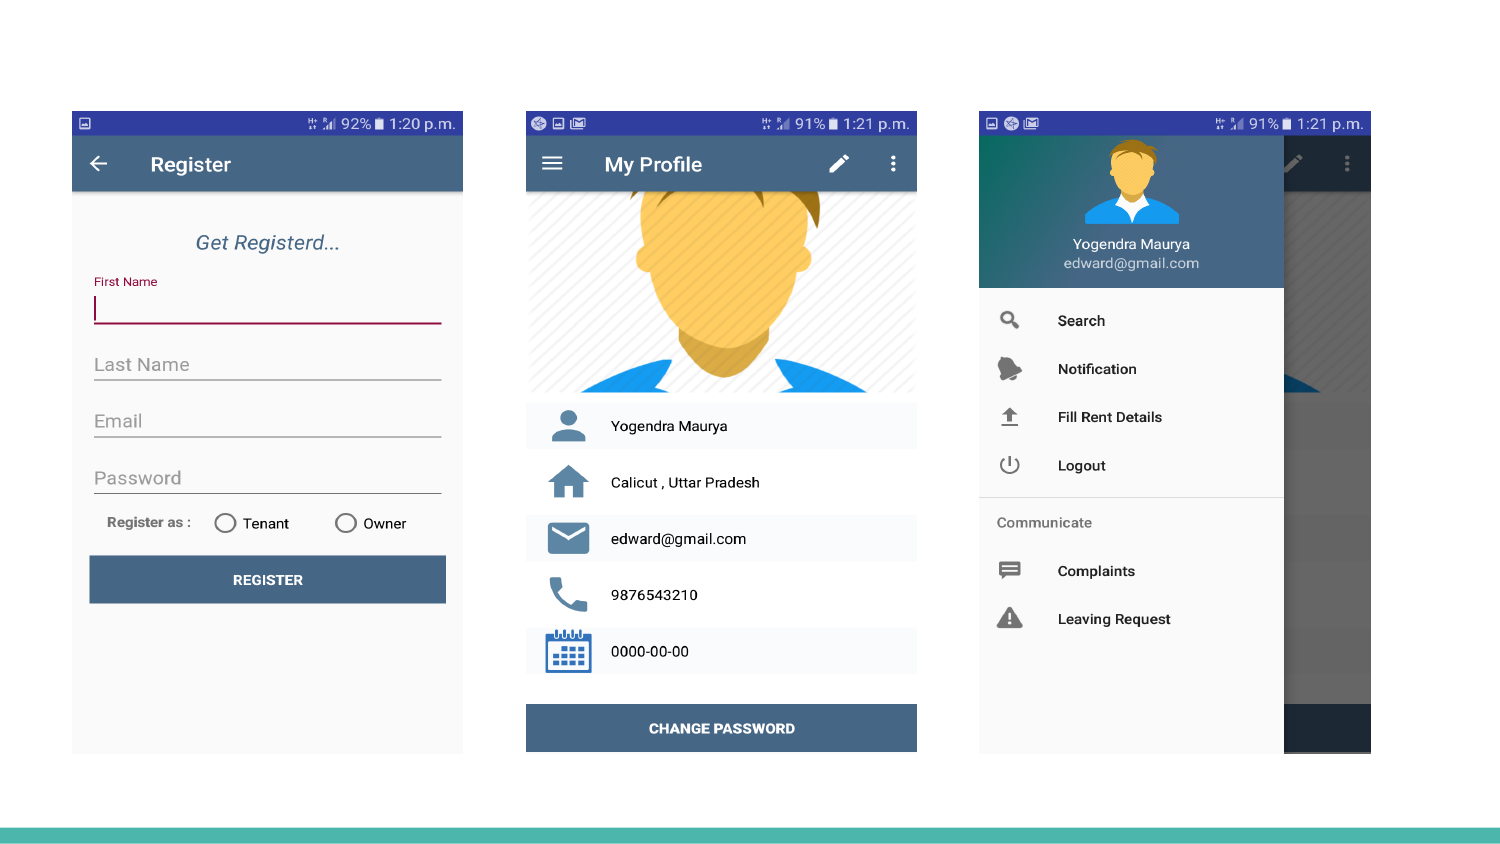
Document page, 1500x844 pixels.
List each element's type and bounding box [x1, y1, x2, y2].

picture [979, 110, 1371, 754]
picture [525, 110, 917, 754]
picture [72, 110, 464, 754]
